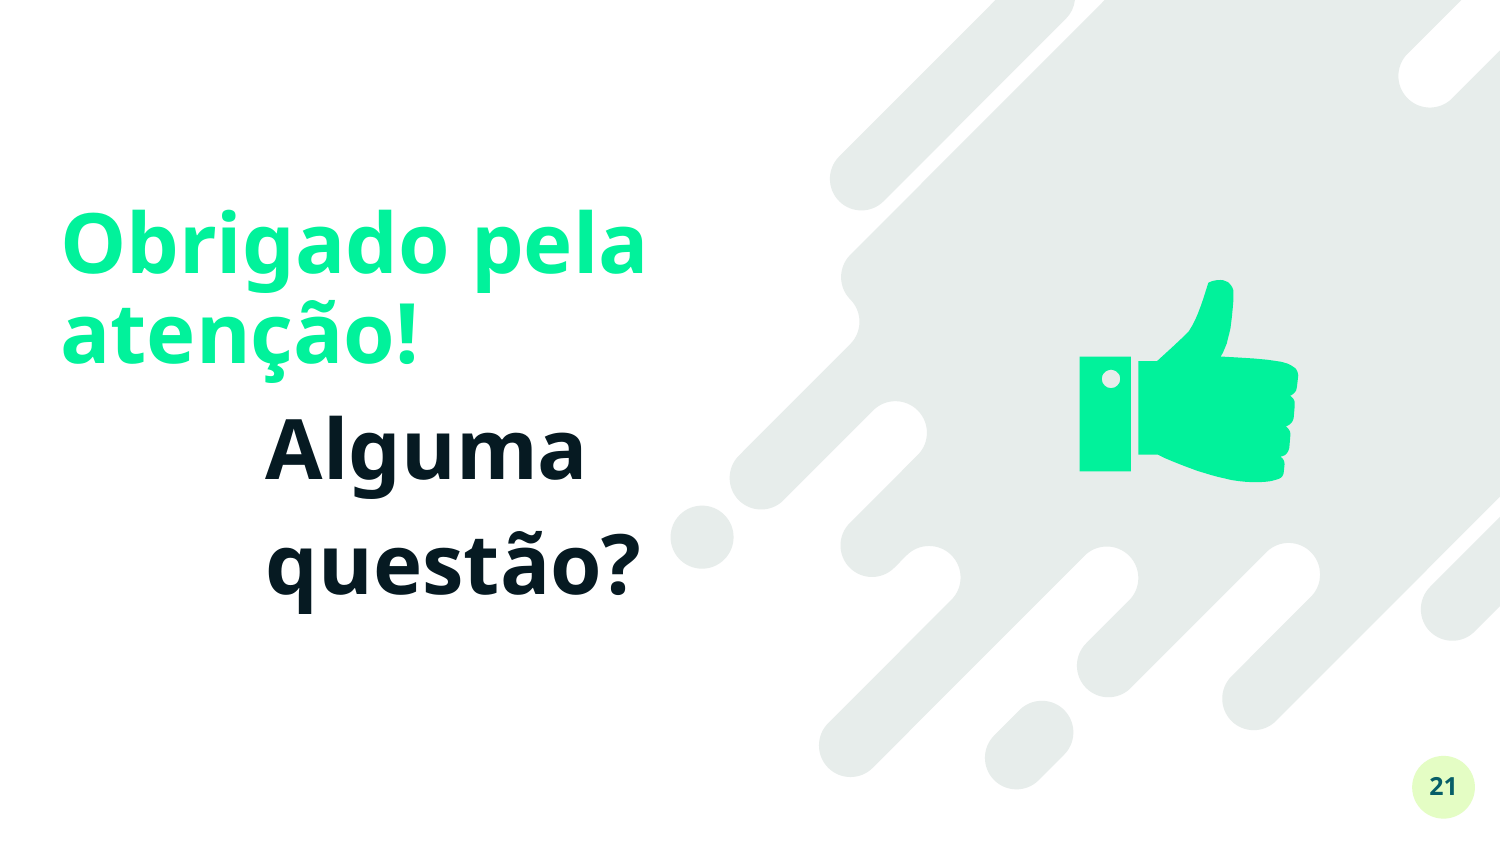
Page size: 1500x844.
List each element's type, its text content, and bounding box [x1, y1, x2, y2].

list Alguma questão? [265, 381, 971, 516]
slide_number 21 [1412, 755, 1475, 819]
title Obrigado pela atenção! [60, 247, 971, 382]
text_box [1079, 279, 1299, 483]
